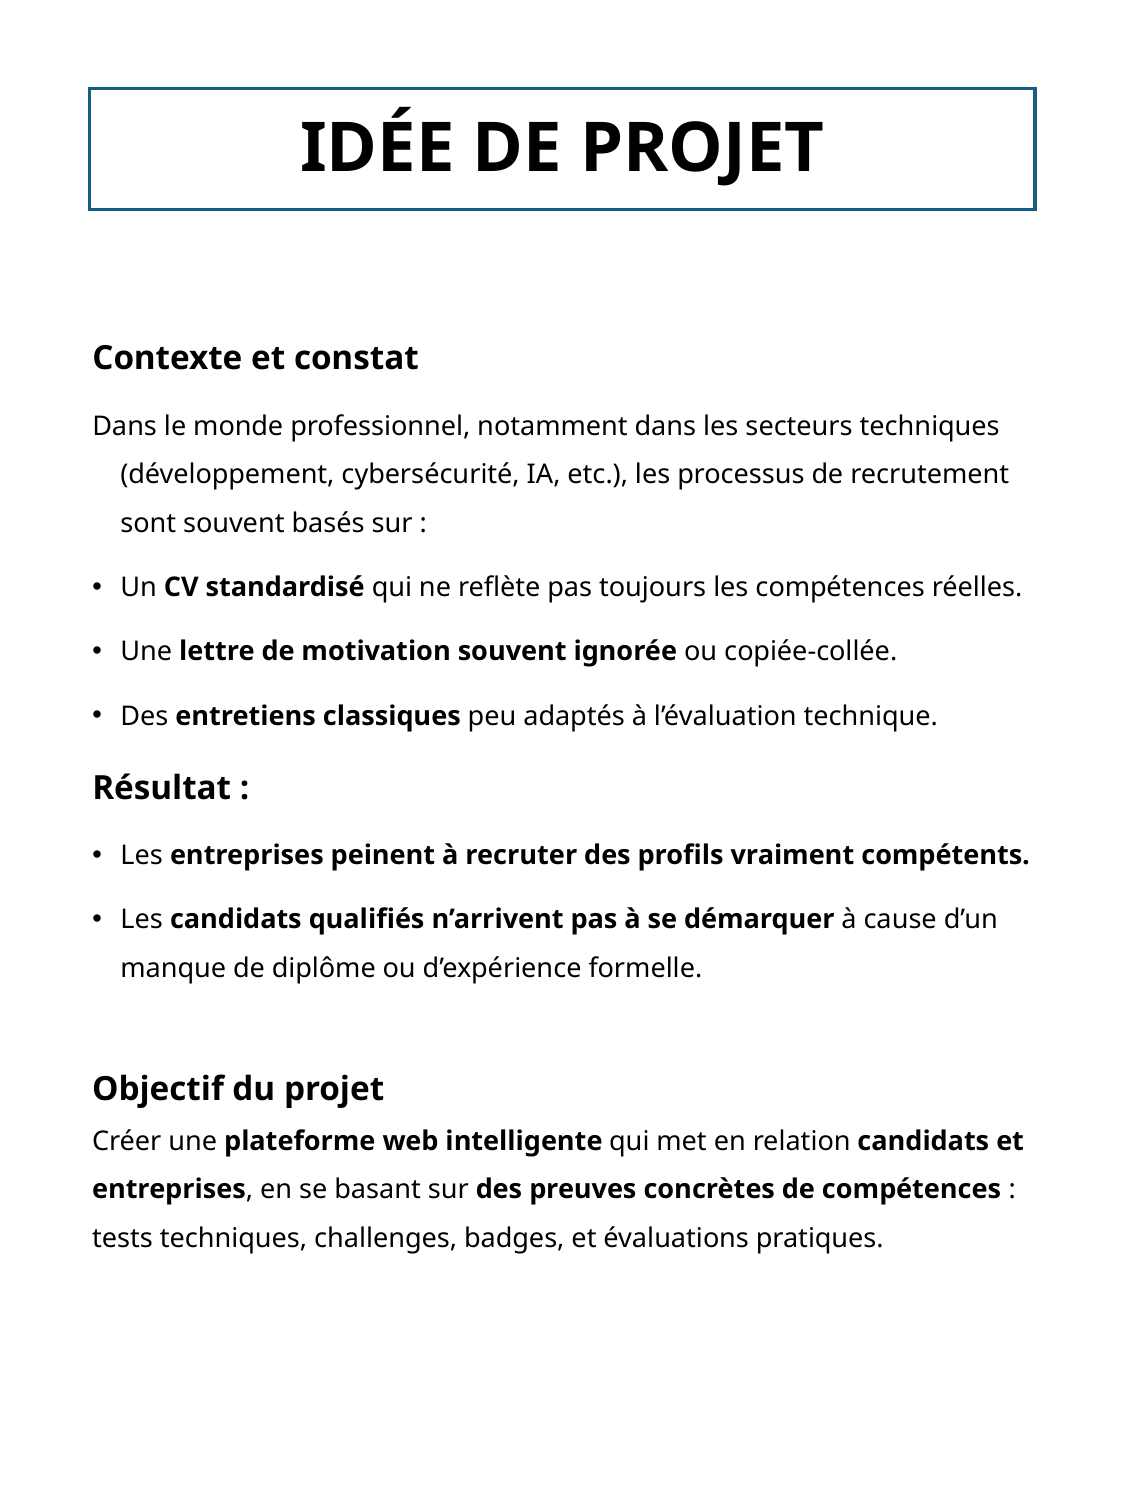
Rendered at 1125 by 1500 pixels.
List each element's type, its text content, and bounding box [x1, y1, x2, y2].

text_box Objectif du projet Créer une plateforme web intelligente qui met en relation candidats et entreprises, en se basant sur des preuves concrètes de compétences : tests techniques, challenges, badges, et évaluations pratiques. [77, 1039, 1048, 1261]
list Contexte et constat Dans le monde professionnel, notamment dans les secteurs techniques (développement, cybersécurité, IA, etc.), les processus de recrutement sont souvent basés sur : Un CV standardisé qui ne reflète pas toujours les compétences réelles. Une lettre de motivation souvent ignorée ou copiée-collée. Des entretiens classiques peu adaptés à l’évaluation technique. Résultat : Les entreprises peinent à recruter des profils vraiment compétents. Les candidats qualifiés n’arrivent pas à se démarquer à cause d’un manque de diplôme ou d’expérience formelle. [77, 309, 1048, 1039]
title IDÉE DE PROJET [88, 87, 1037, 211]
